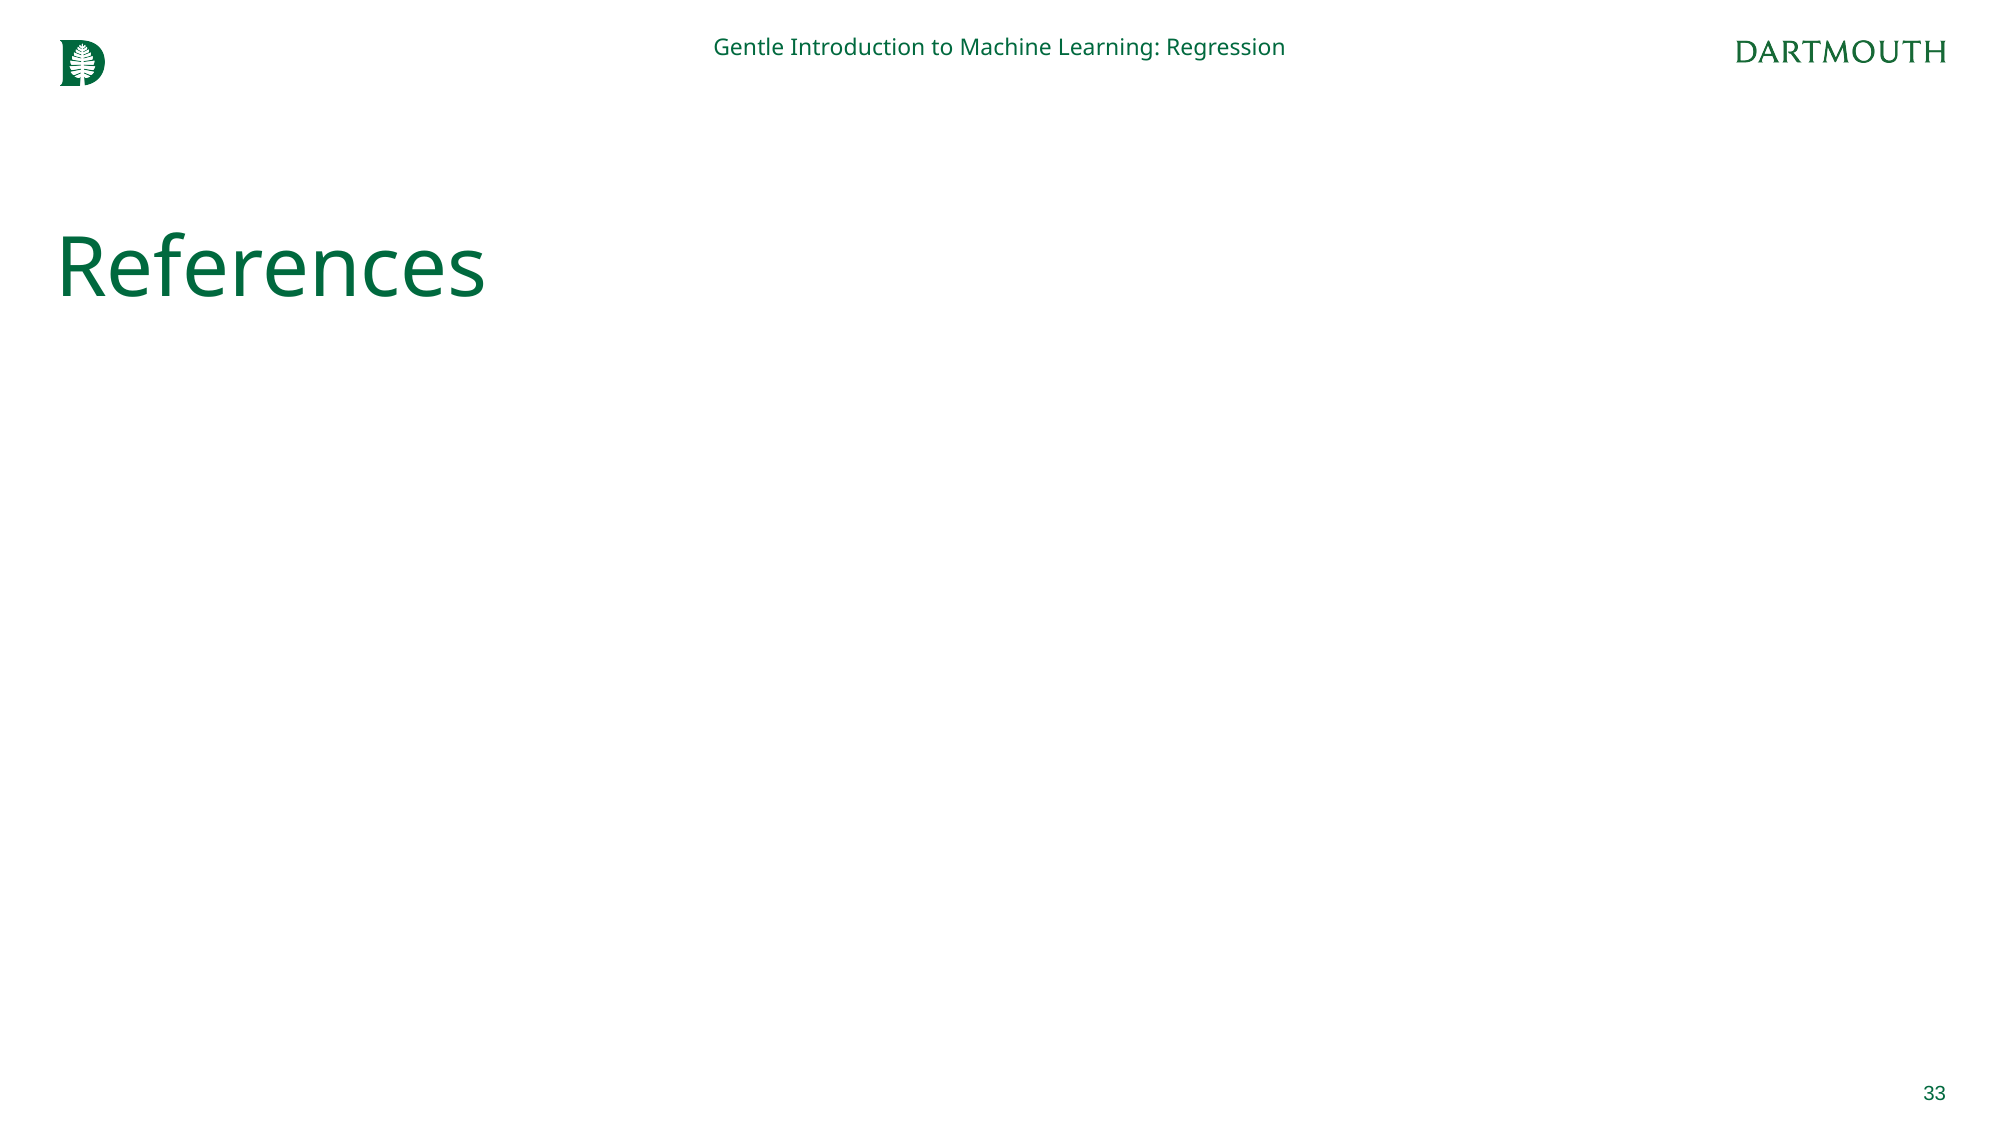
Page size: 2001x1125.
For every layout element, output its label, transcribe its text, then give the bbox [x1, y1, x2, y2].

slide_number 33 [1860, 1074, 1947, 1111]
title References [55, 228, 1950, 380]
footer Gentle Introduction to Machine Learning: Regression [390, 30, 1610, 66]
picture [60, 40, 105, 86]
picture [1735, 39, 1947, 64]
